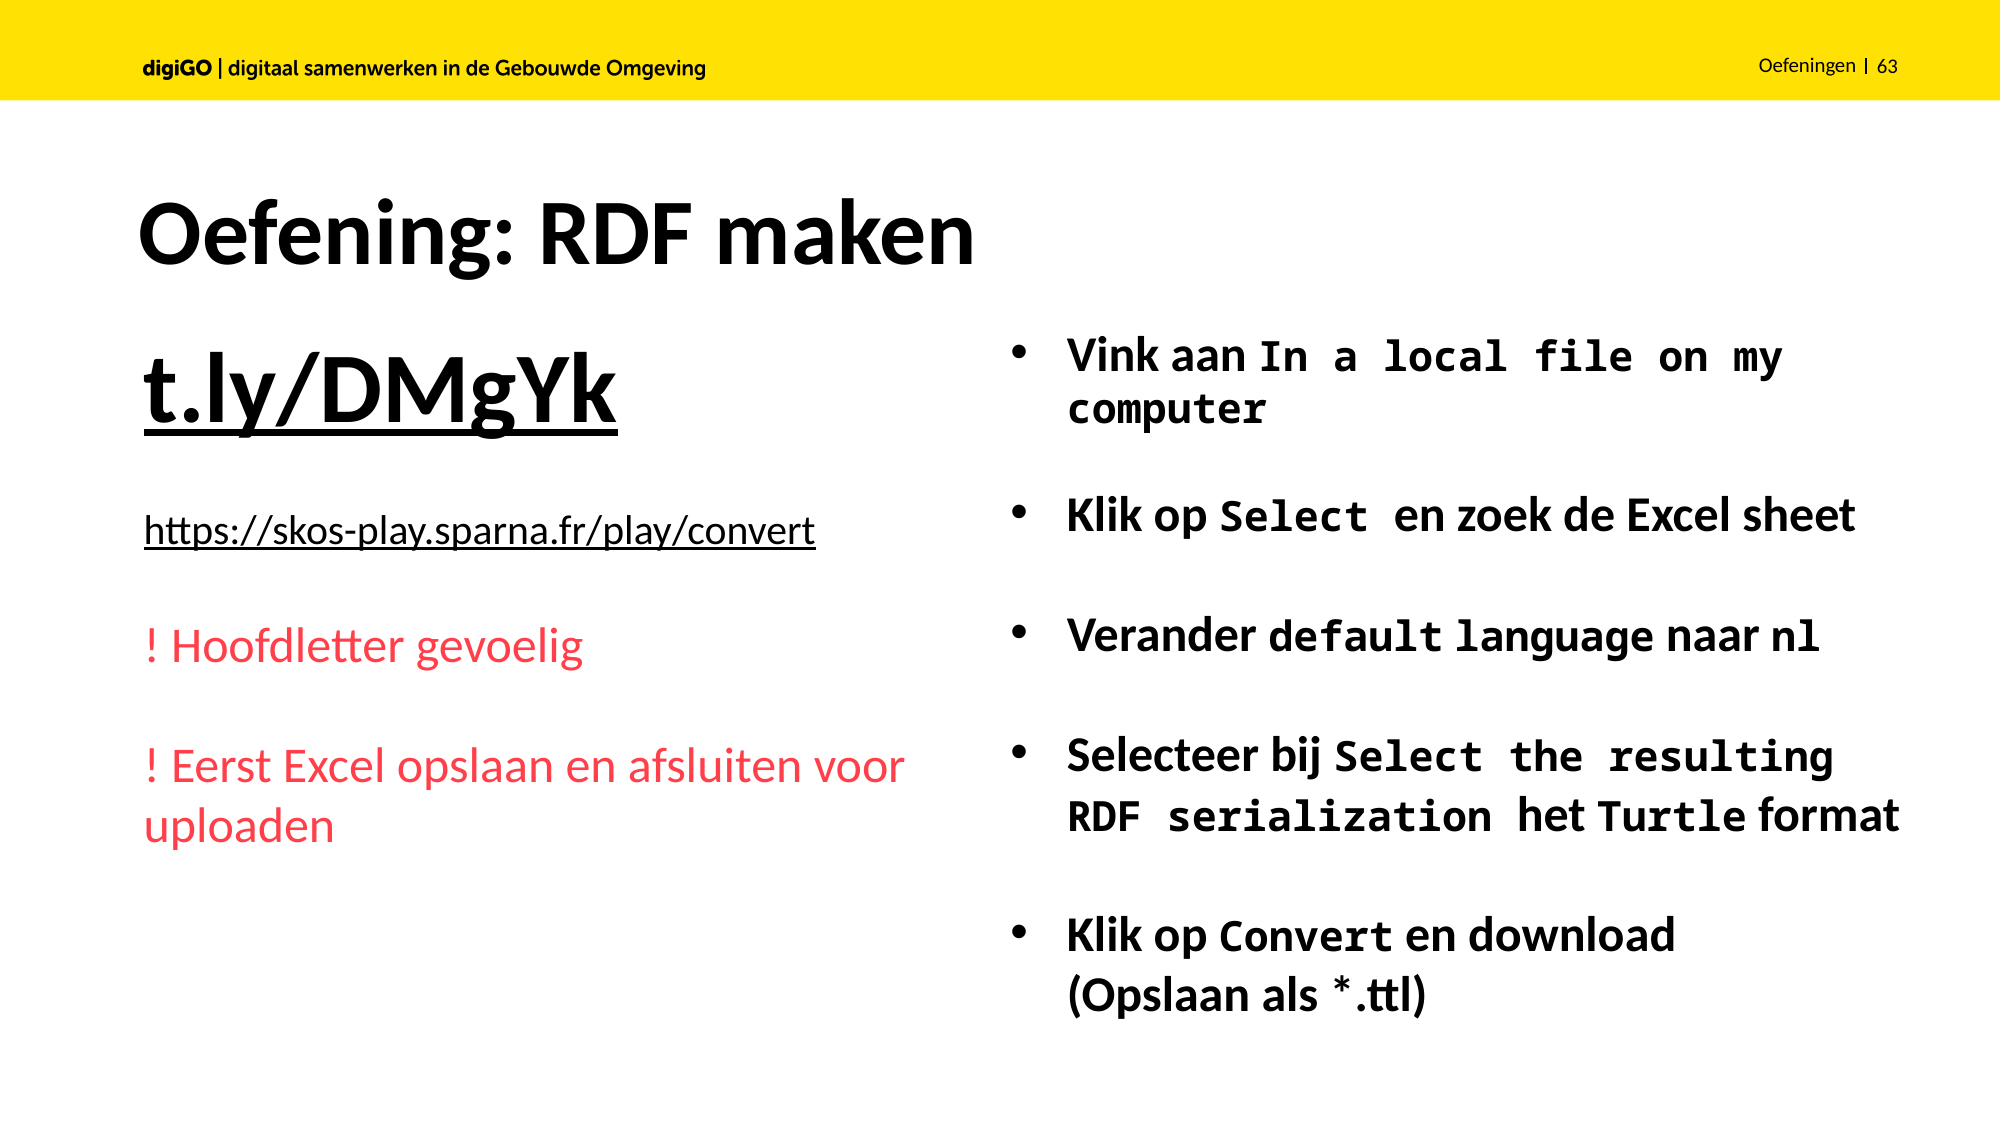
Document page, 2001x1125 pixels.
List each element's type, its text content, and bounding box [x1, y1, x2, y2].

title Oefening: RDF maken [138, 178, 1921, 291]
footer Oefeningen [999, 39, 1857, 91]
picture [143, 58, 705, 80]
list t.ly/DMgYk https://skos-play.sparna.fr/play/convert ! Hoofdletter gevoelig ! Eerst Excel opslaan en afsluiten voor uploaden [143, 322, 1000, 1049]
slide_number 63 [1876, 39, 1965, 91]
list Vink aan In a local file on my computer Klik op Select en zoek de Excel sheet Verander default language naar nl Selecteer bij Select the resulting RDF serialization het Turtle format Klik op Convert en download (Opslaan als *.ttl) [1010, 321, 1926, 1048]
